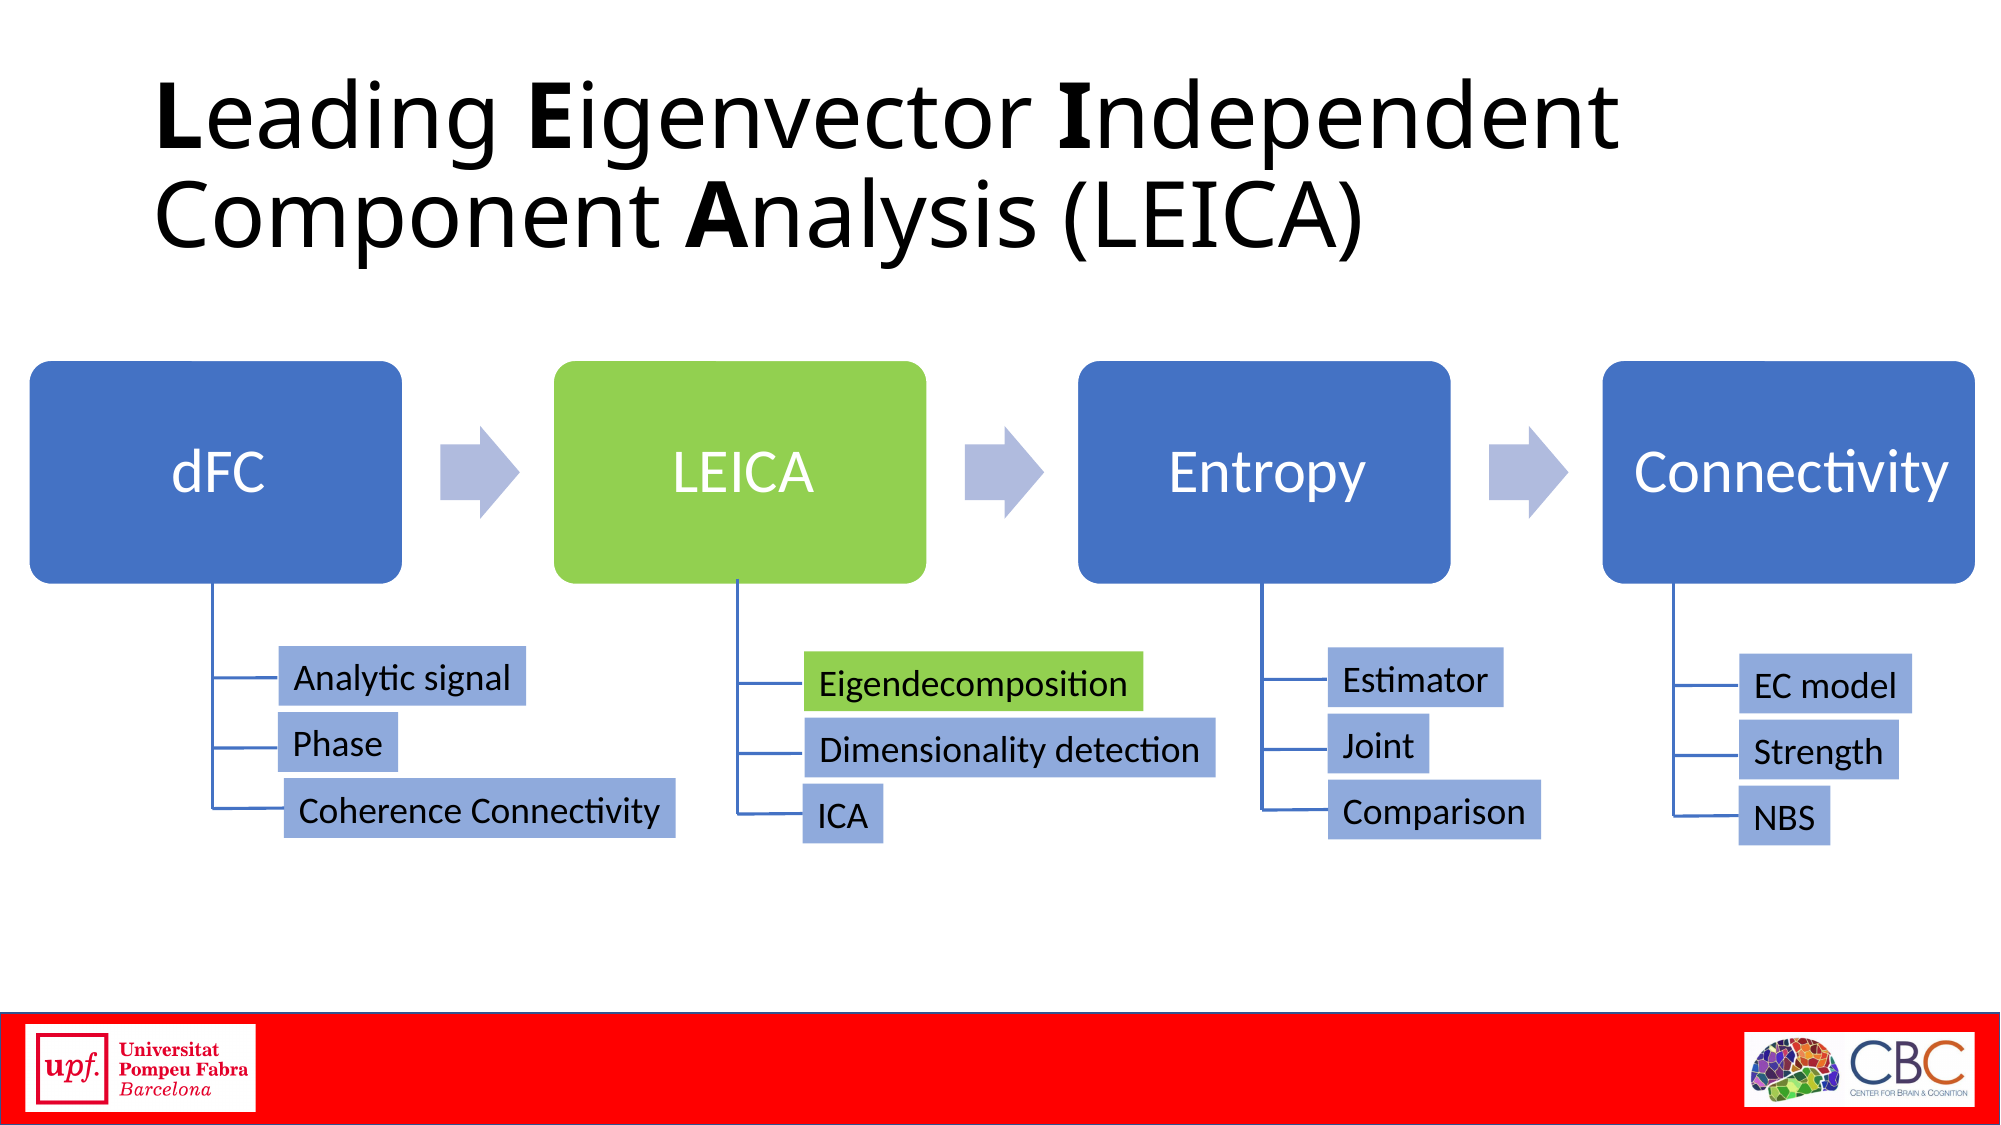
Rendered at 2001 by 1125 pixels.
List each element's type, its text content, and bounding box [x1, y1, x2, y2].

text_box Phase [277, 712, 399, 772]
text_box Joint [1327, 713, 1430, 774]
text_box Strength [1739, 719, 1899, 780]
text_box Eigendecomposition [804, 651, 1144, 712]
text_box EC model [1739, 653, 1913, 714]
text_box Comparison [1328, 779, 1542, 840]
text_box Analytic signal [278, 646, 527, 706]
title Leading Eigenvector Independent Component Analysis (LEICA) [137, 59, 1863, 278]
text_box NBS [1738, 785, 1831, 846]
text_box Dimensionality detection [804, 717, 1216, 778]
text_box Coherence Connectivity [283, 778, 676, 838]
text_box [27, 304, 1977, 640]
text_box ICA [802, 783, 884, 844]
text_box Estimator [1327, 647, 1504, 708]
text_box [0, 1013, 2000, 1125]
